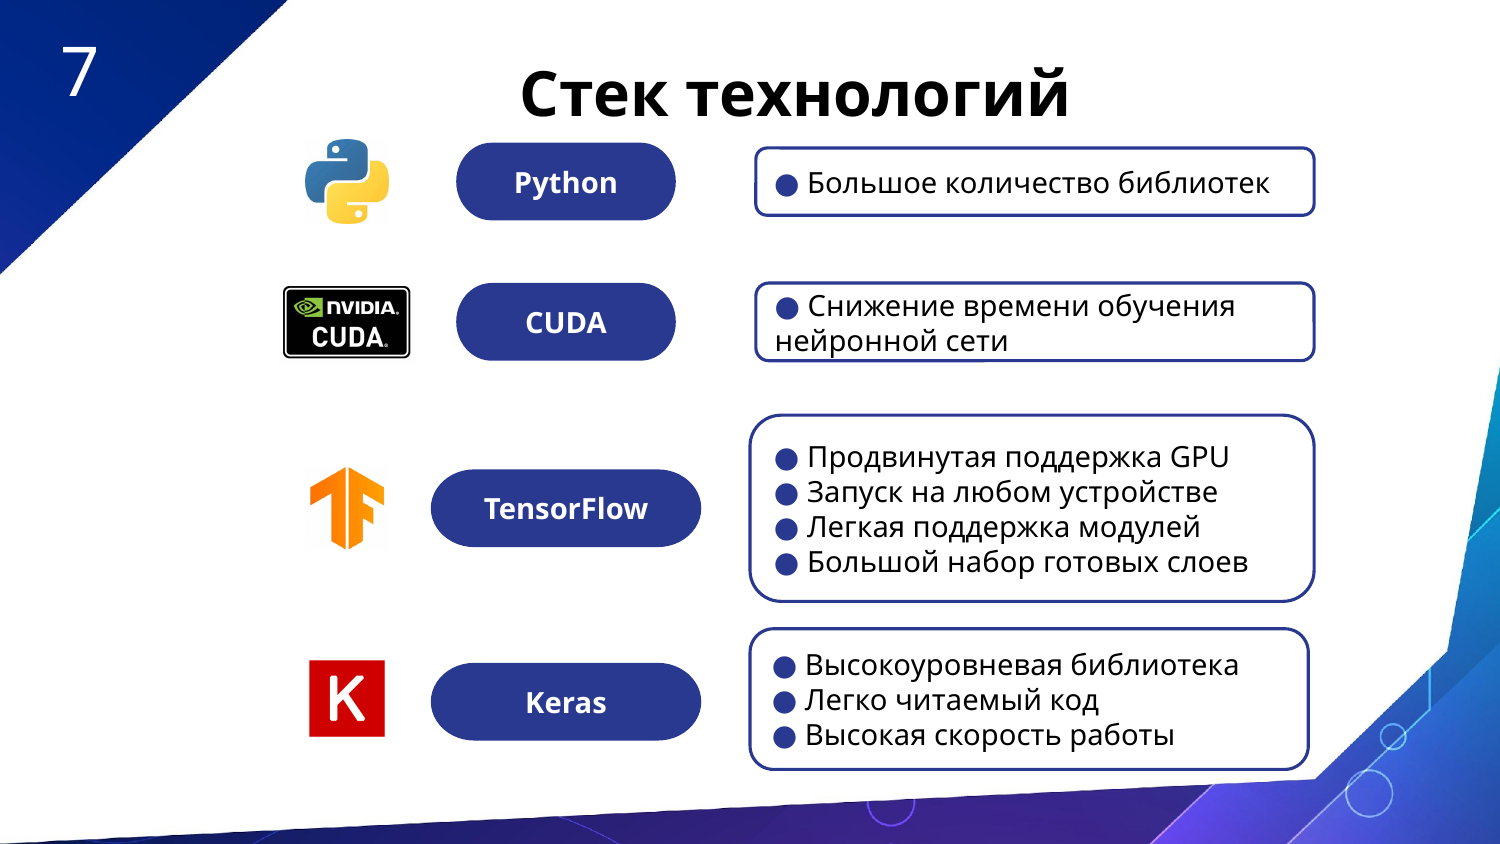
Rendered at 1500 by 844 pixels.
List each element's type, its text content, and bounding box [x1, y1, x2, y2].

text_box Python [456, 142, 676, 221]
text_box CUDA [456, 282, 676, 361]
text_box TensorFlow [430, 469, 702, 548]
text_box ● Высокоуровневая библиотека ● Легко читаемый код ● Высокая скорость работы [750, 628, 1309, 770]
text_box ● Продвинутая поддержка GPU ● Запуск на любом устройстве ● Легкая поддержка модулей ● Большой набор готовых слоев [750, 415, 1315, 602]
text_box 7 [49, 22, 157, 117]
text_box Стек технологий [174, 38, 1418, 140]
text_box ● Снижение времени обучения нейронной сети [755, 282, 1315, 361]
picture [0, 0, 1500, 844]
text_box ● Большое количество библиотек [755, 147, 1315, 216]
text_box Keras [430, 662, 702, 741]
